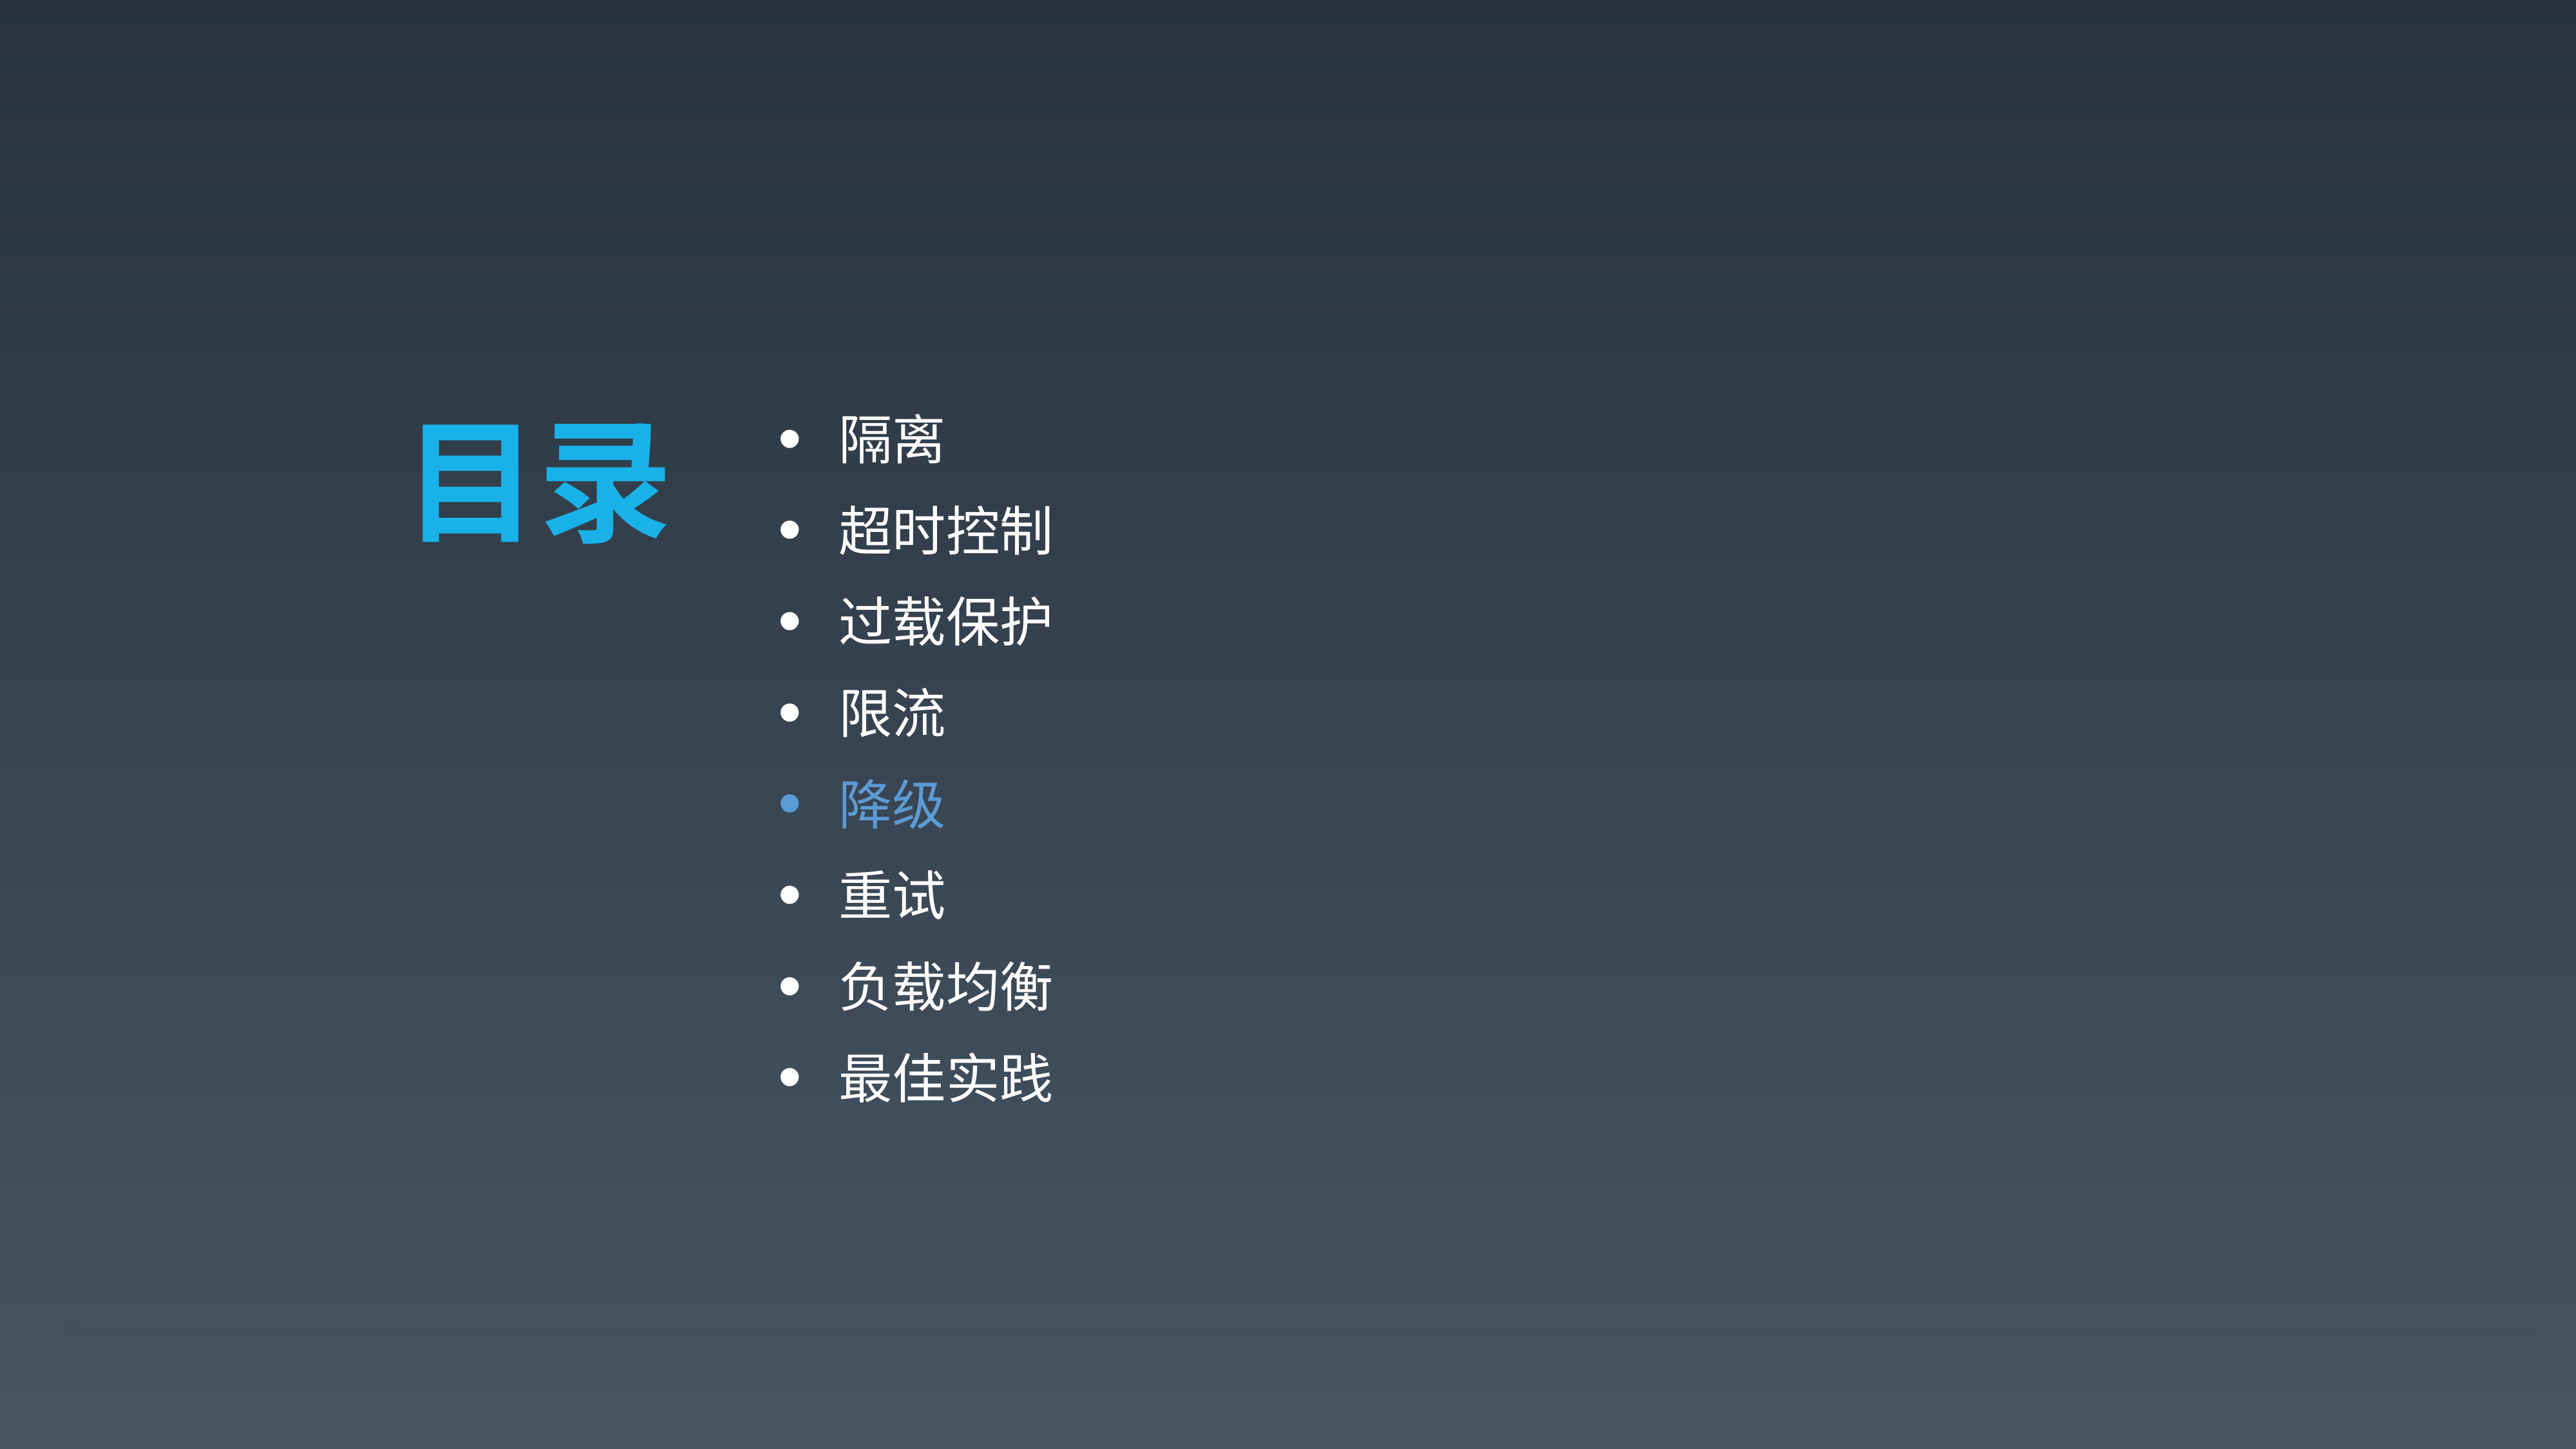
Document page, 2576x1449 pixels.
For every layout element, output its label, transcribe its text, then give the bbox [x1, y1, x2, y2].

picture [0, 0, 2576, 1449]
list 隔离 超时控制 过载保护 限流 降级 重试 负载均衡 最佳实践 [773, 400, 2320, 1224]
